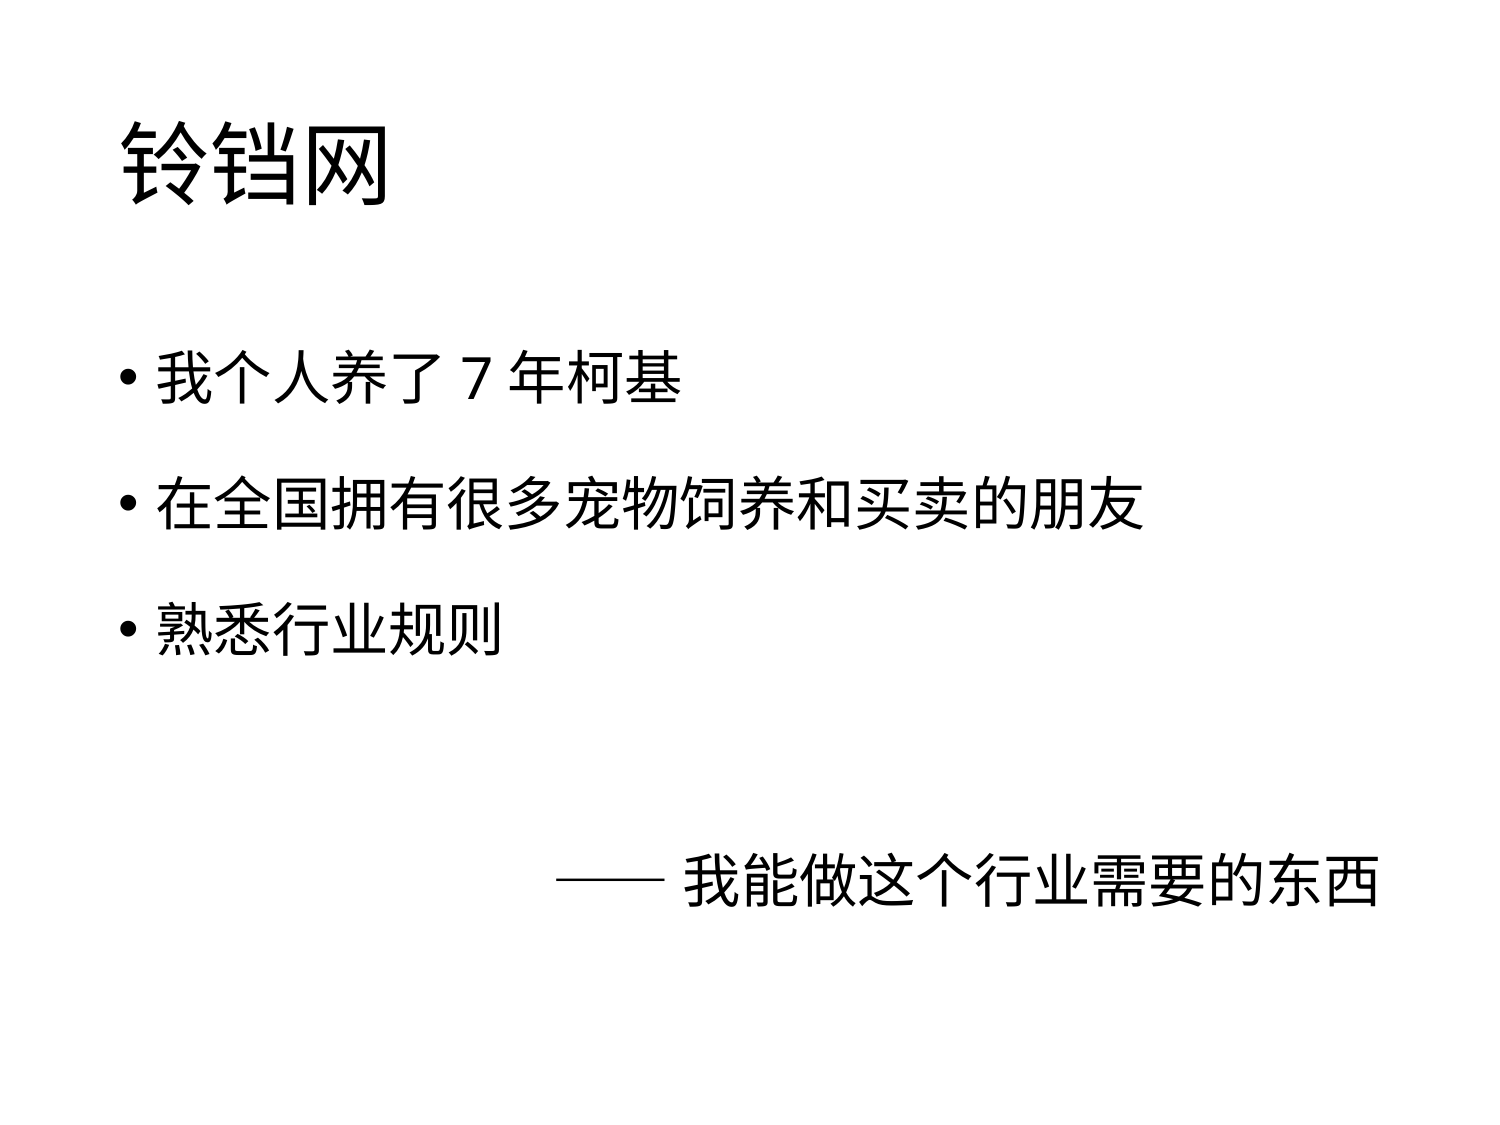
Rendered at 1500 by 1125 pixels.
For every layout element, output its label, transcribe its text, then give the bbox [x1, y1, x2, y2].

list 我个人养了7年柯基 在全国拥有很多宠物饲养和买卖的朋友 熟悉行业规则 ——我能做这个行业需要的东西 [103, 299, 1397, 1014]
title 铃铛网 [103, 59, 1397, 278]
